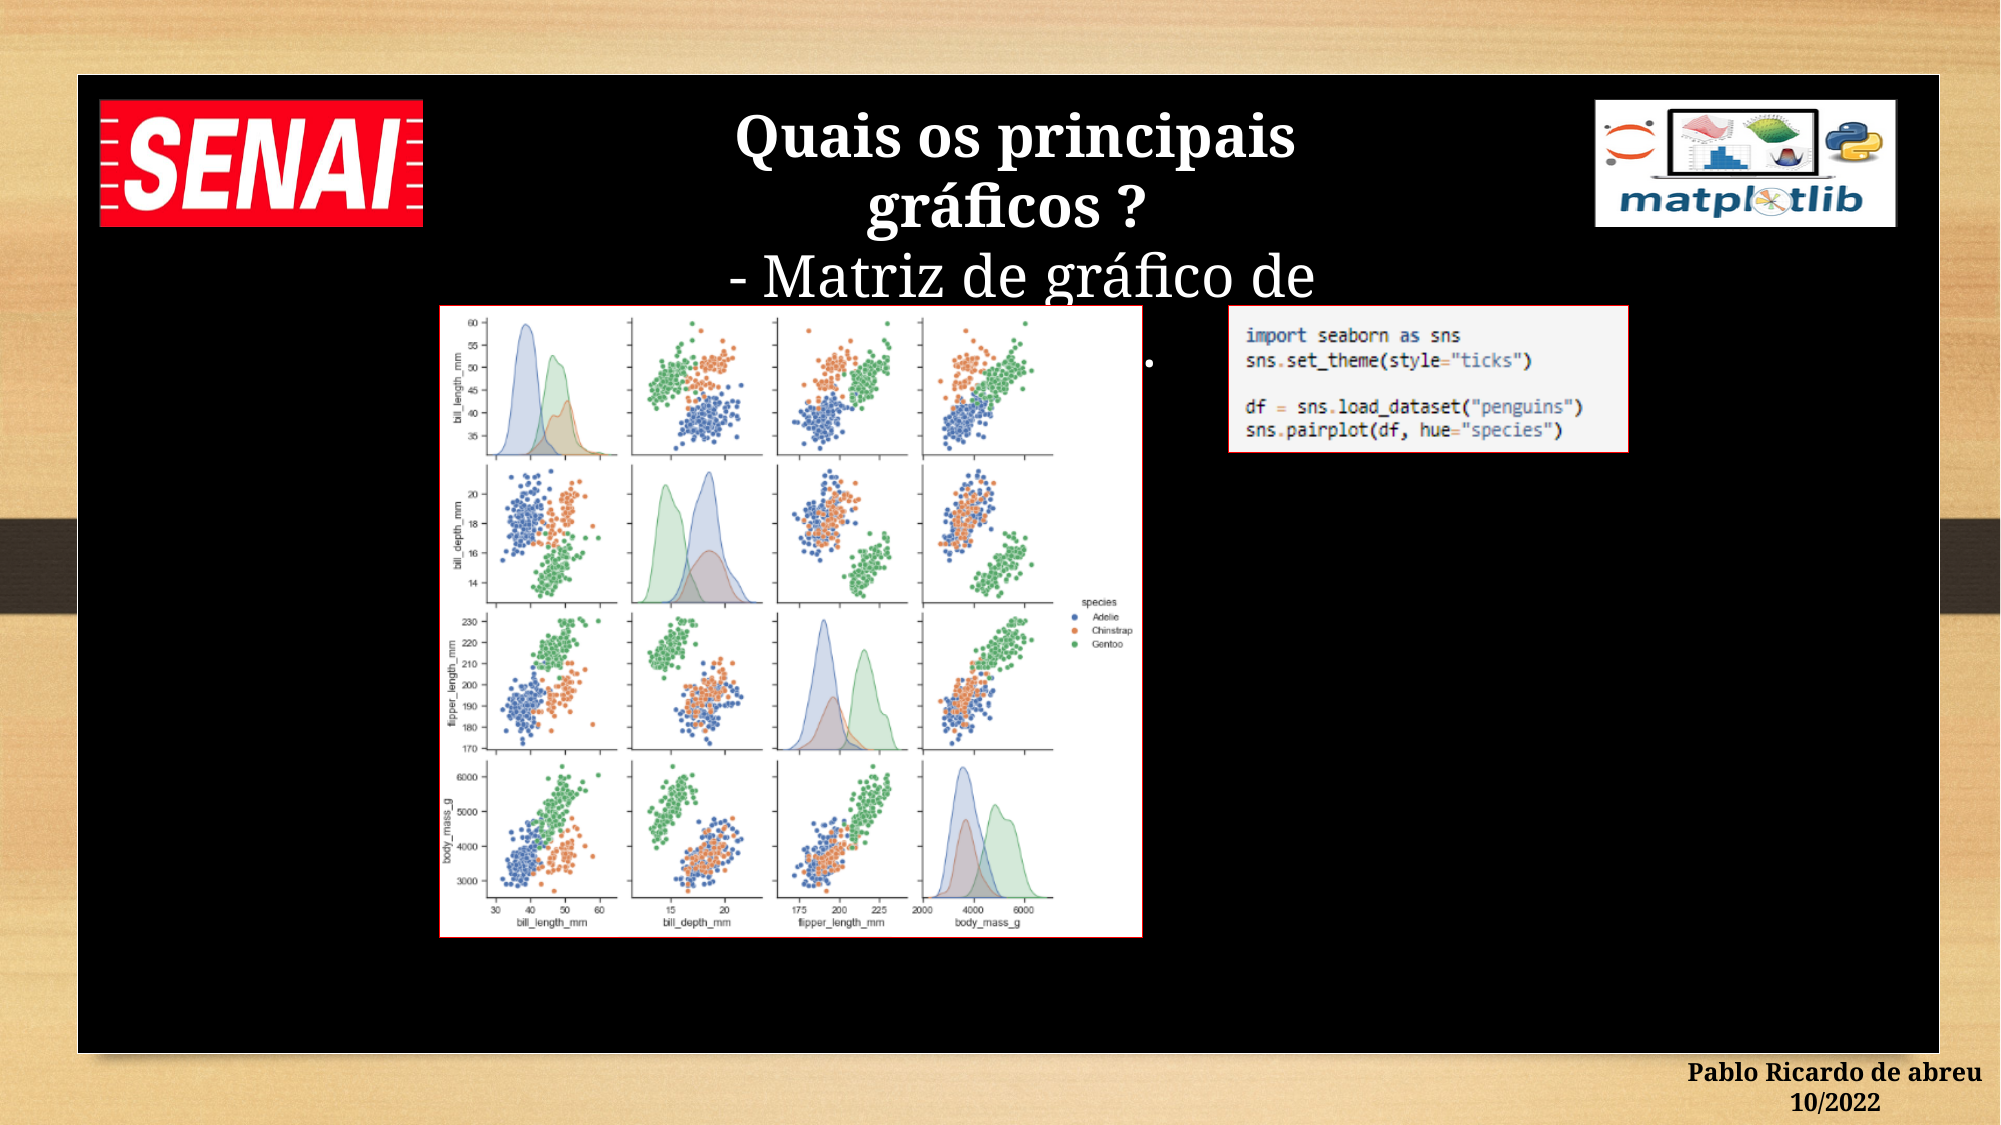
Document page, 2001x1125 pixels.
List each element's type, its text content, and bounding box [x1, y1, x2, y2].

text_box Quais os principais gráficos ? - Matriz de gráfico de dispersão. [616, 91, 1416, 457]
picture [0, 0, 2001, 1125]
